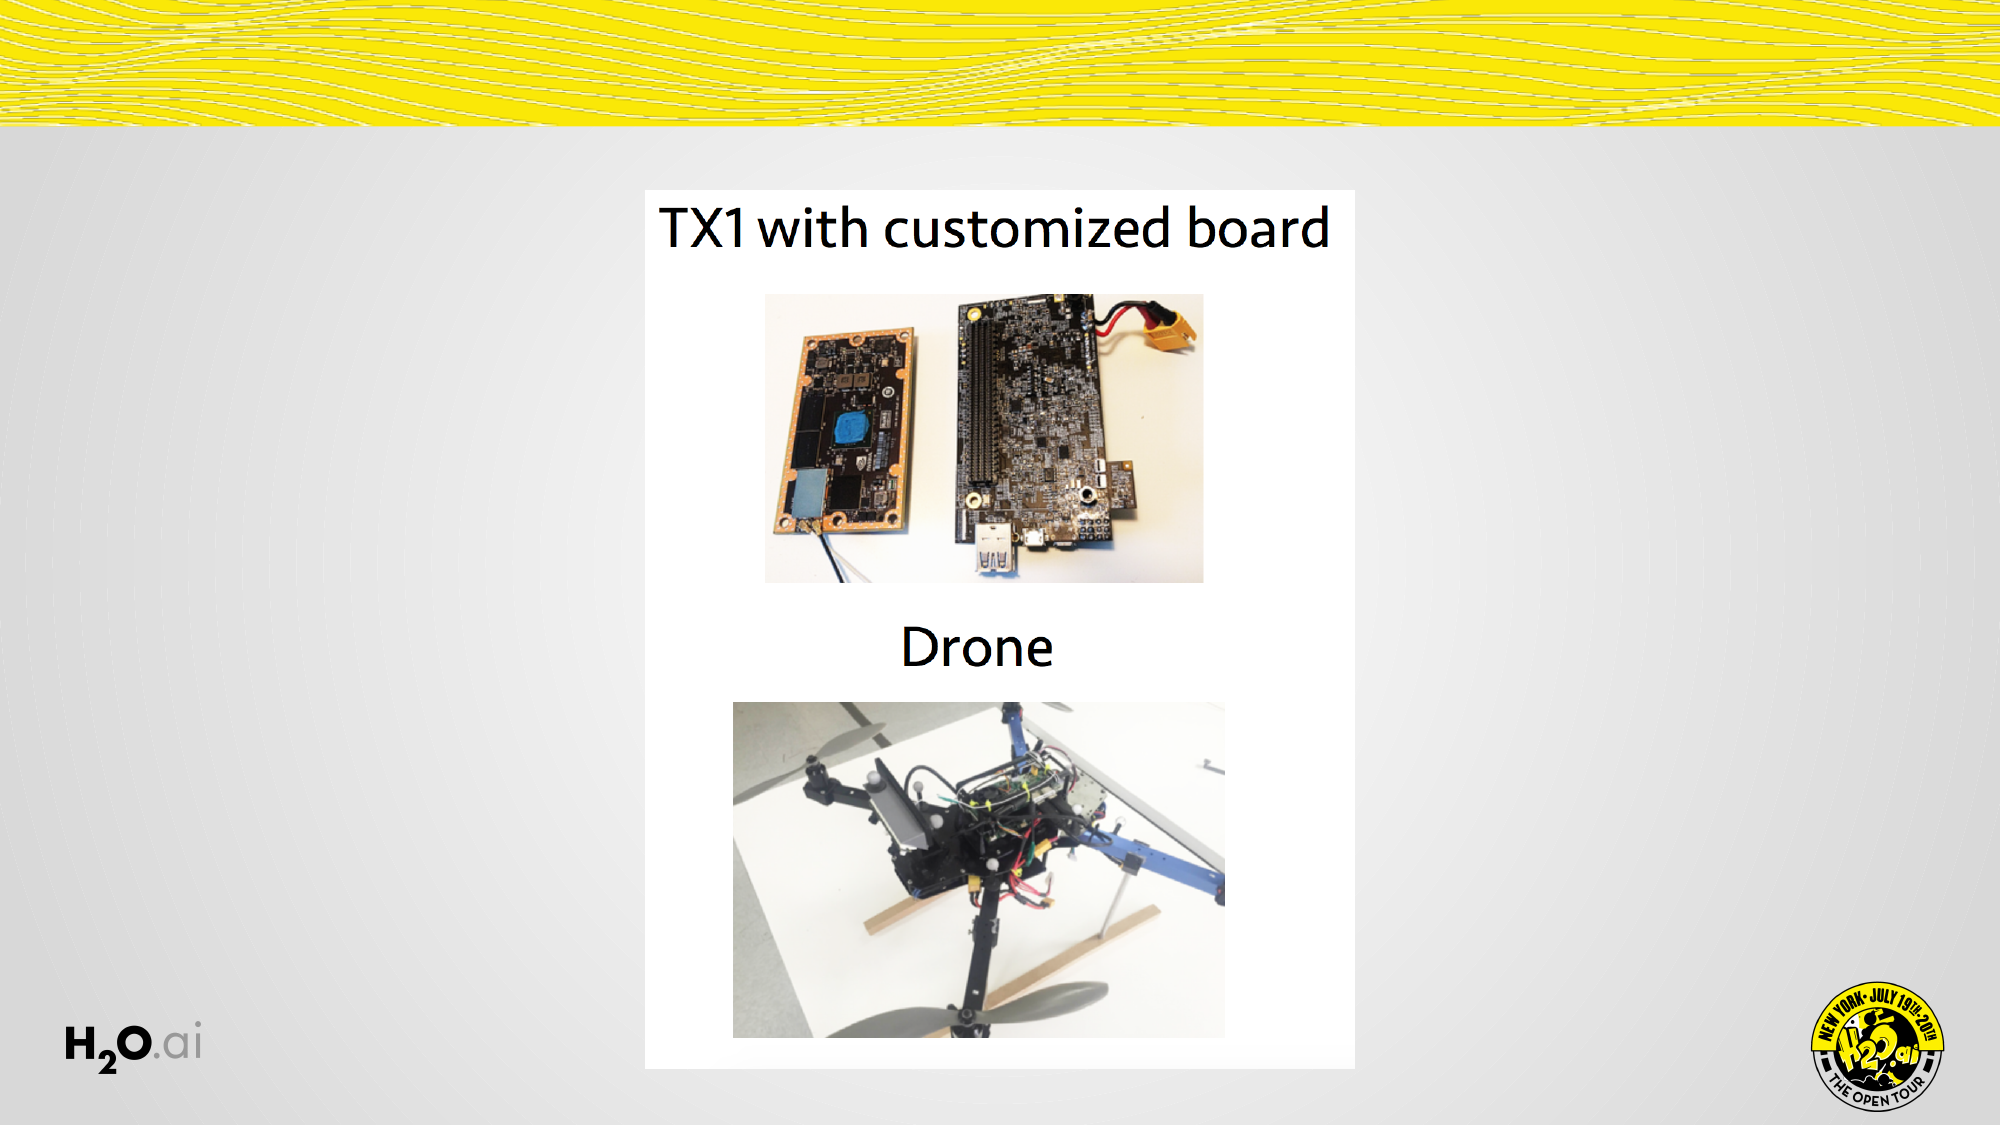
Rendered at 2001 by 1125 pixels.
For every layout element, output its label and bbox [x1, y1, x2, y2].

picture [66, 1021, 201, 1074]
picture [0, 0, 2000, 126]
list [645, 189, 1355, 1070]
picture [1756, 966, 2000, 1125]
